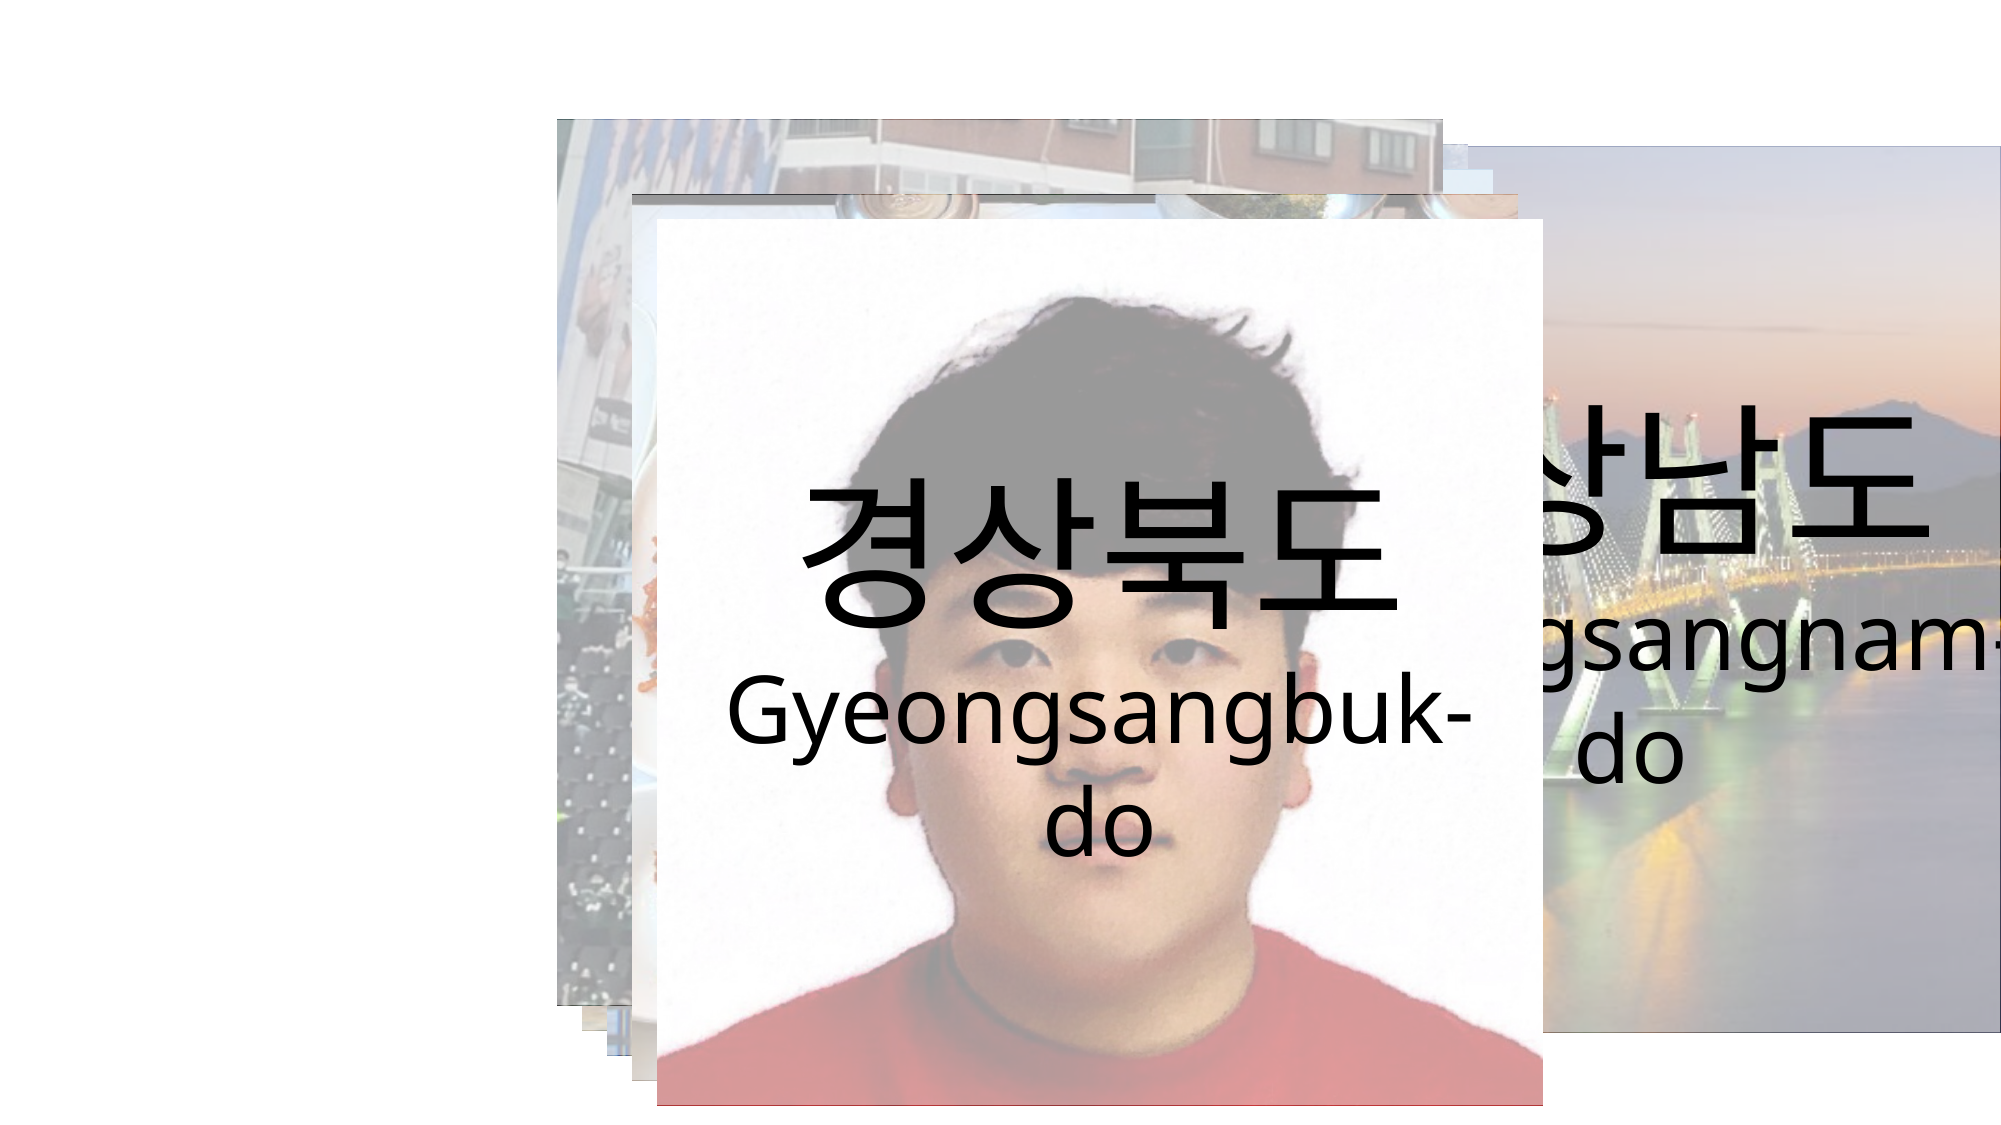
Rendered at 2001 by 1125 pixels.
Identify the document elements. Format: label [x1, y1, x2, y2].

text_box [582, 1006, 606, 1031]
text_box [1468, 146, 2000, 1033]
text_box [556, 119, 1443, 1006]
text_box [631, 194, 1518, 1081]
text_box [1443, 144, 1468, 169]
text_box [606, 1006, 631, 1056]
text_box [1443, 169, 1493, 194]
text_box [657, 219, 1543, 1106]
